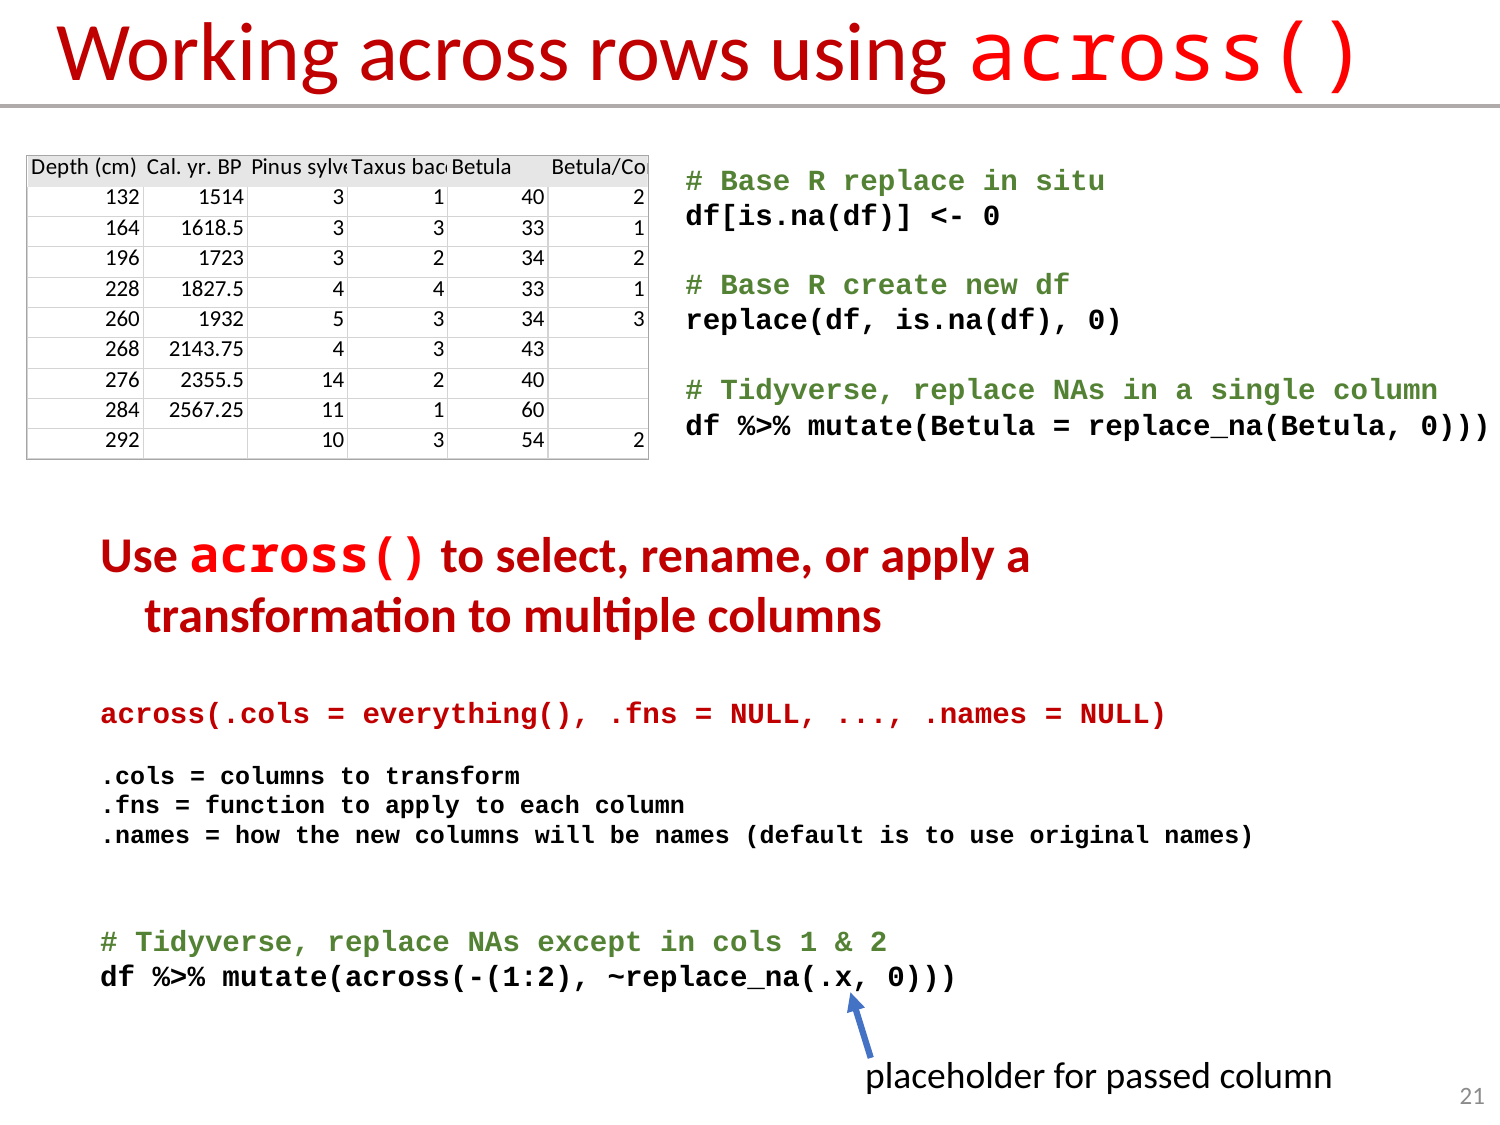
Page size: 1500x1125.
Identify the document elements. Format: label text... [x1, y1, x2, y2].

text_box # Base R replace in situ df[is.na(df)] <- 0 # Base R create new df replace(df, is.na(df), 0) # Tidyverse, replace NAs in a single column df %>% mutate(Betula = replace_na(Betula, 0))) [670, 153, 1500, 449]
title Working across rows using across() [41, 0, 1500, 107]
text_box Use across() to select, rename, or apply a transformation to multiple columns [85, 515, 1339, 651]
picture [26, 155, 649, 460]
slide_number 21 [1162, 1065, 1500, 1125]
text_box placeholder for passed column [850, 1043, 1364, 1104]
text_box across(.cols = everything(), .fns = NULL, ..., .names = NULL) .cols = columns to transform .fns = function to apply to each column .names = how the new columns will be names (default is to use original names) [85, 686, 1351, 857]
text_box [850, 992, 871, 1058]
text_box # Tidyverse, replace NAs except in cols 1 & 2 df %>% mutate(across(-(1:2), ~replace_na(.x, 0))) [85, 915, 1170, 1000]
